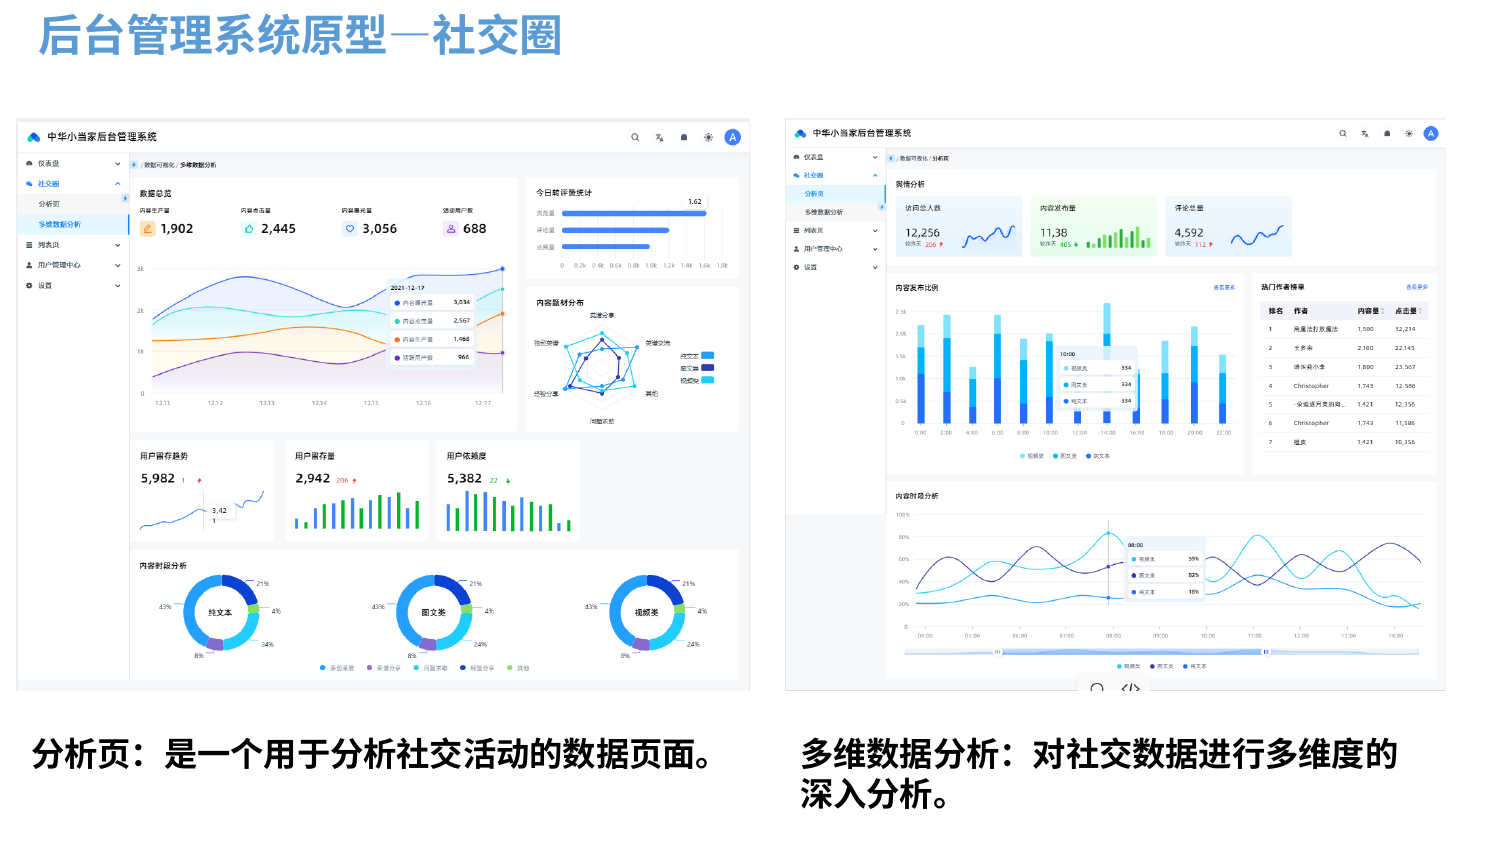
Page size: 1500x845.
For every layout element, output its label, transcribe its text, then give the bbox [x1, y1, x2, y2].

text_box 分析页：是一个用于分析社交活动的数据页面。 [16, 725, 762, 781]
text_box 后台管理系统原型—社交圈 [0, 0, 603, 68]
text_box 多维数据分析：对社交数据进行多维度的深入分析。 [785, 725, 1424, 820]
picture [785, 118, 1446, 691]
picture [16, 118, 750, 691]
